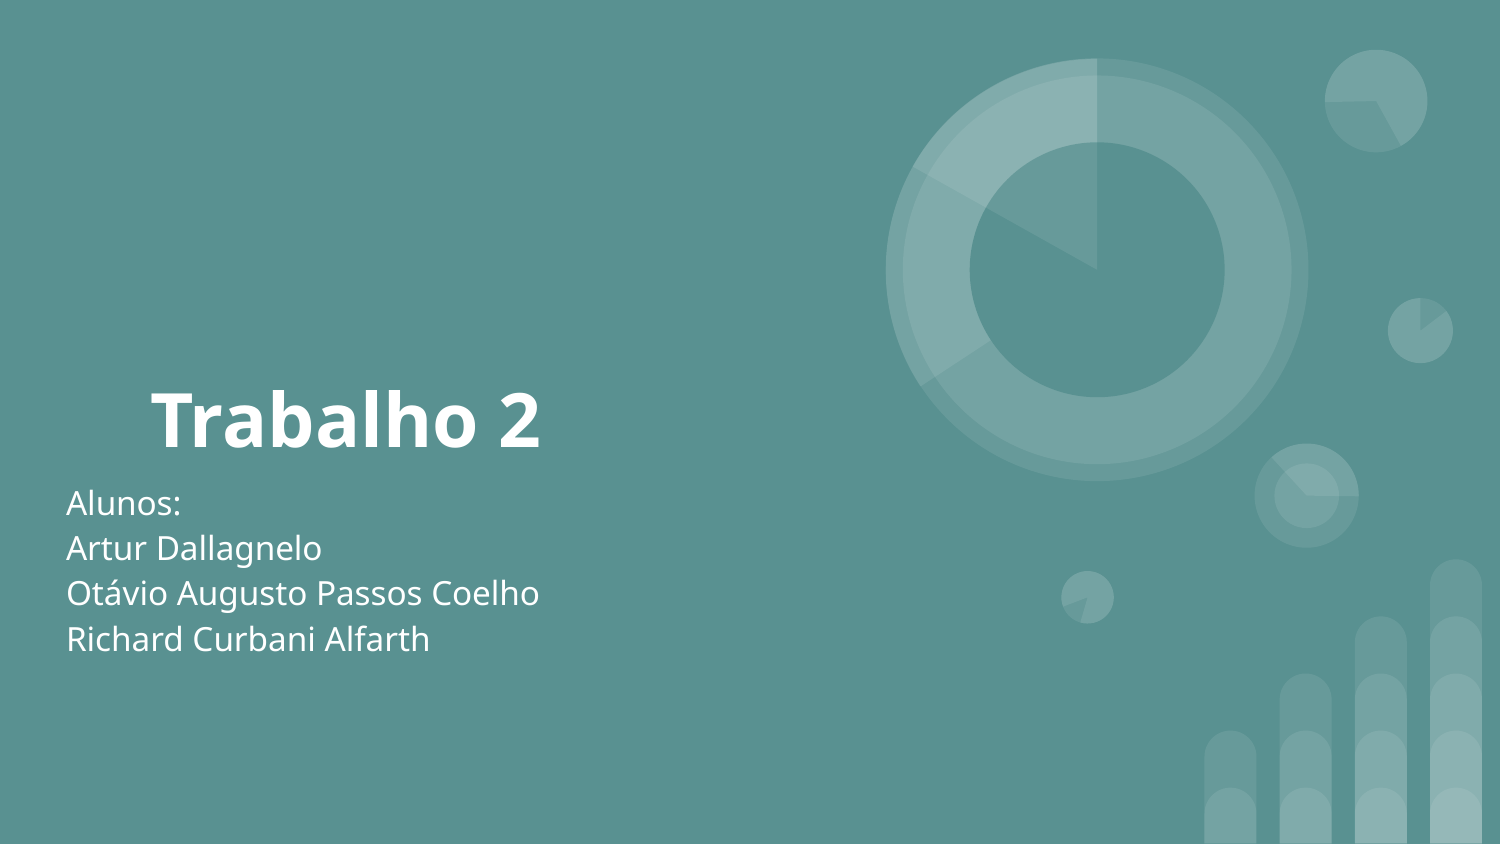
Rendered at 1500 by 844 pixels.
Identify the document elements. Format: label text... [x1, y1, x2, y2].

title Trabalho 2 [135, 264, 834, 464]
subtitle Alunos: Artur Dallagnelo Otávio Augusto Passos Coelho Richard Curbani Alfarth [51, 464, 1449, 802]
